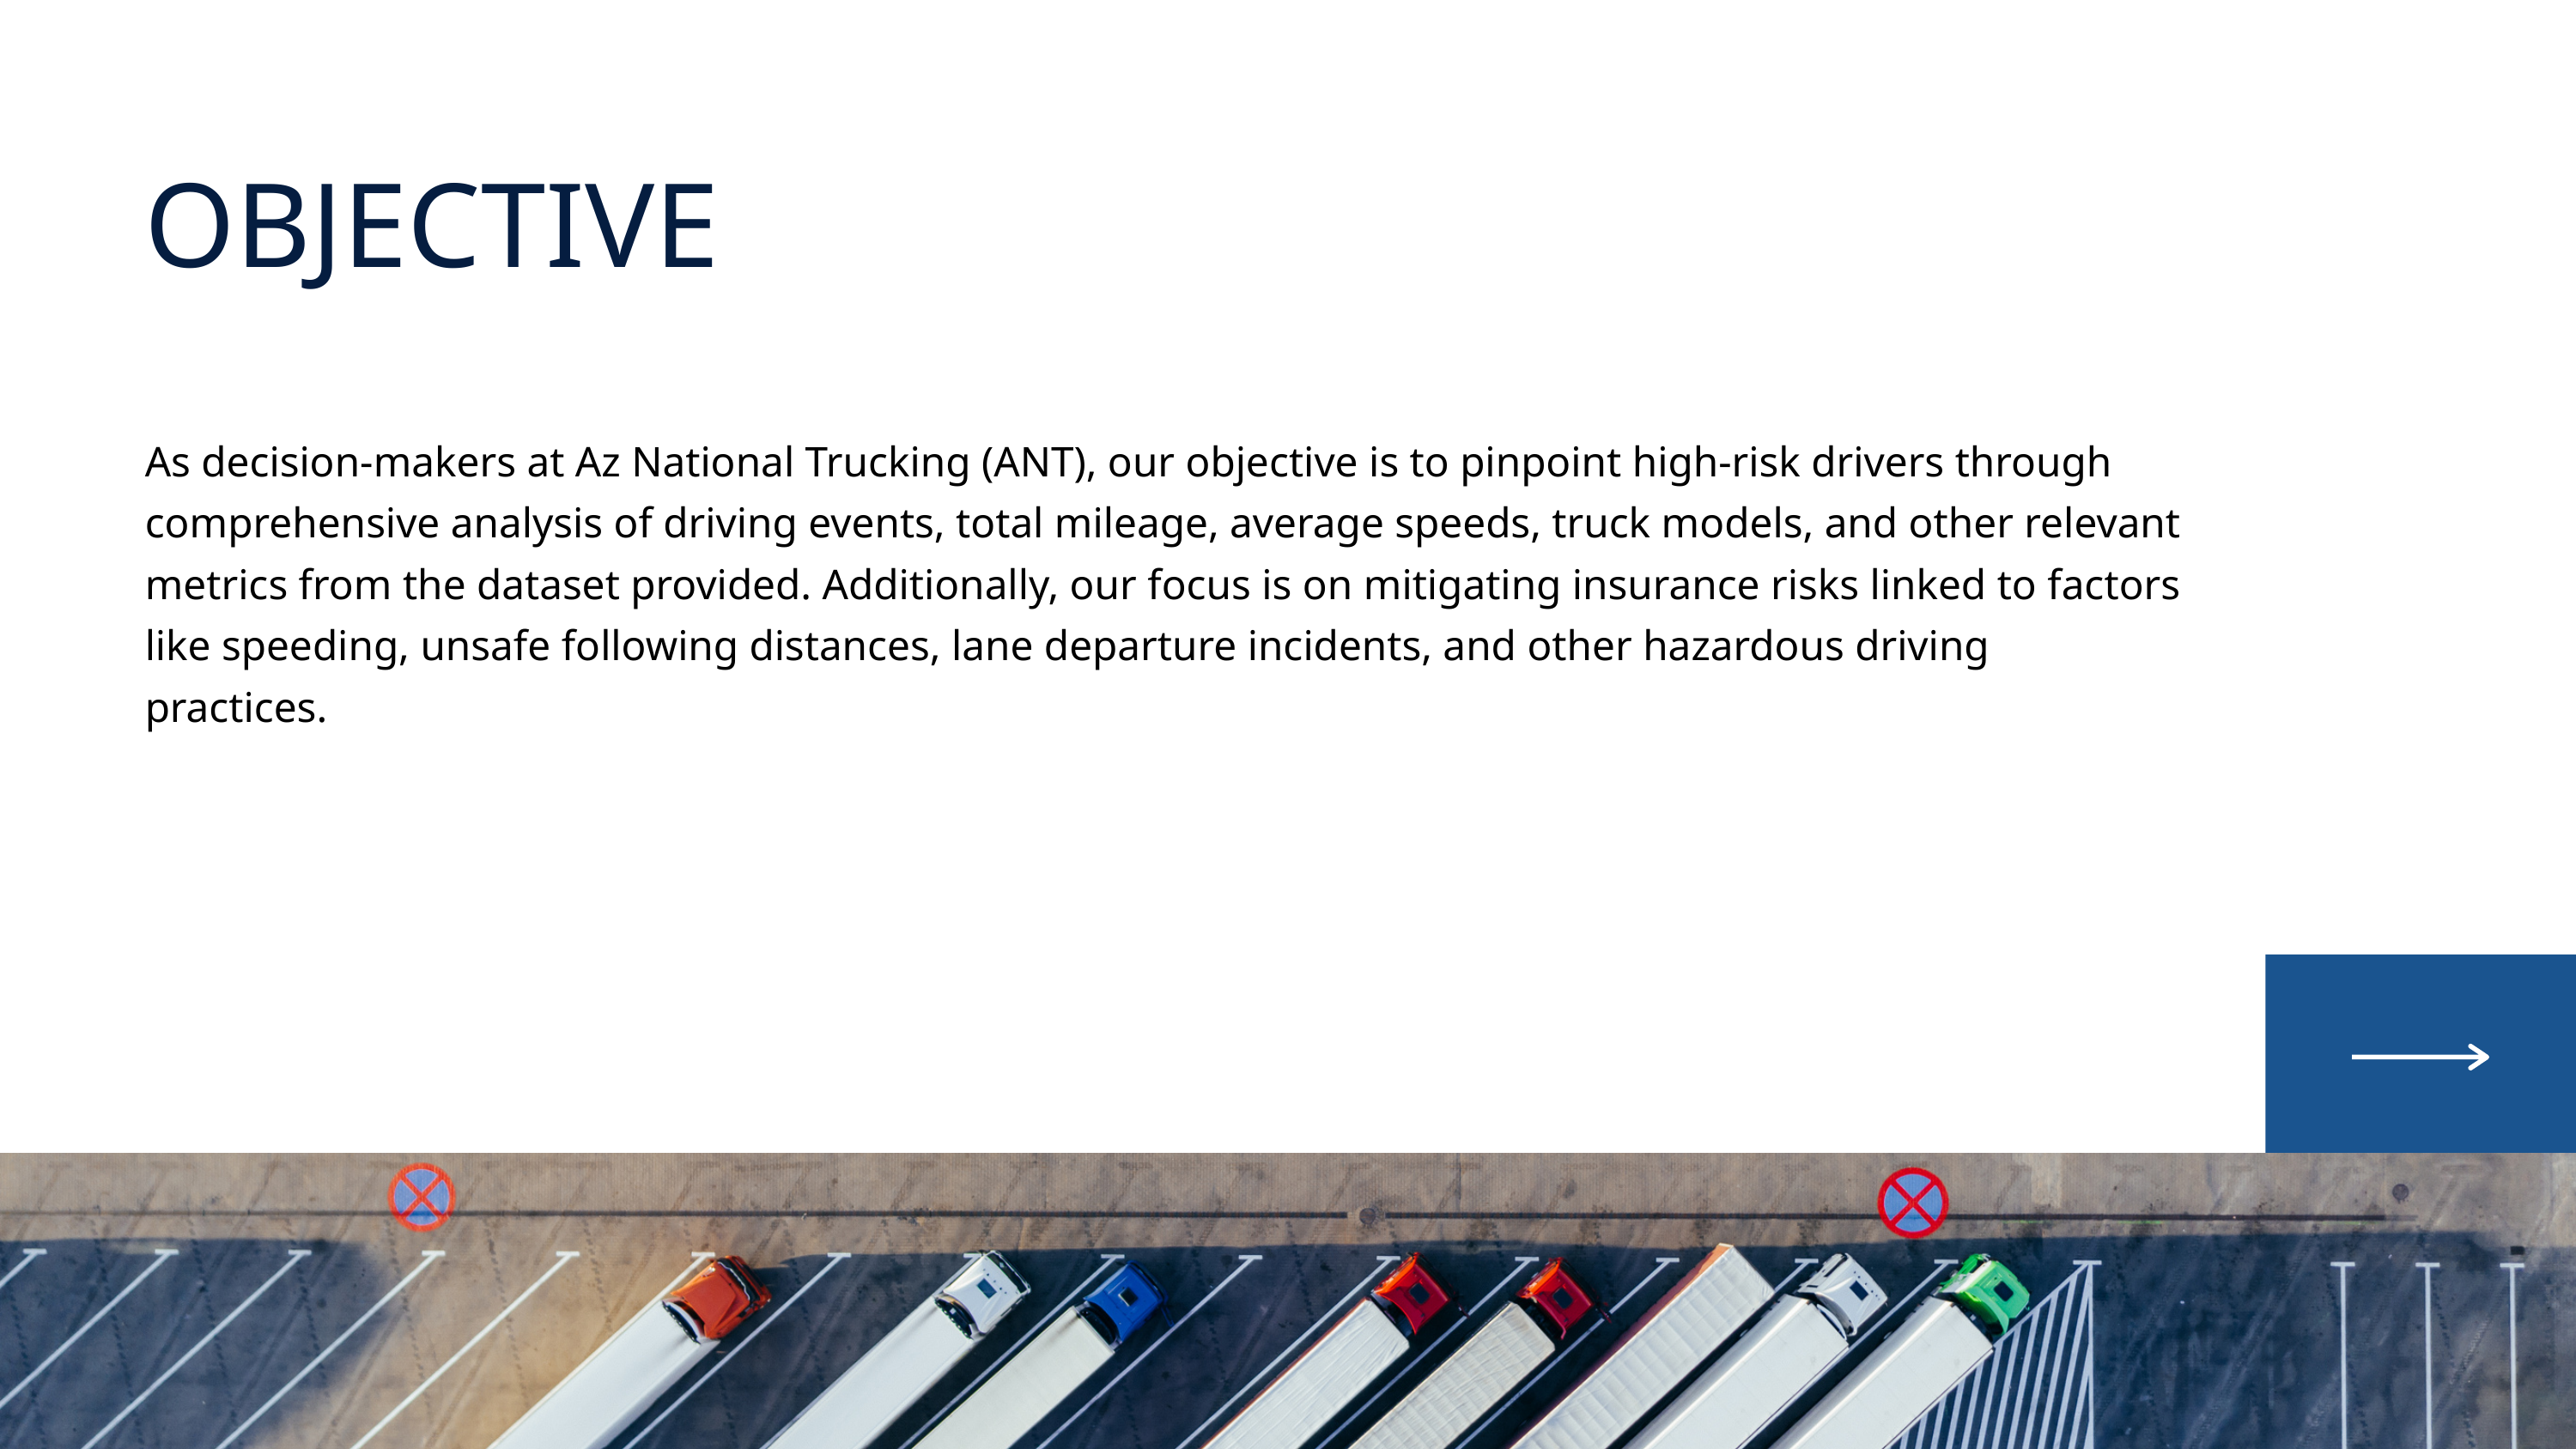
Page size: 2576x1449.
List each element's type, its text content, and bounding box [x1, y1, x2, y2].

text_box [0, 1152, 2576, 1449]
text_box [2351, 1043, 2490, 1071]
text_box OBJECTIVE [144, 116, 1917, 291]
text_box As decision-makers at Az National Trucking (ANT), our objective is to pinpoint high-risk drivers through comprehensive analysis of driving events, total mileage, average speeds, truck models, and other relevant metrics from the dataset provided. Additionally, our focus is on mitigating insurance risks linked to factors like speeding, unsafe following distances, lane departure incidents, and other hazardous driving practices. [144, 423, 2184, 731]
text_box [2265, 954, 2576, 1152]
